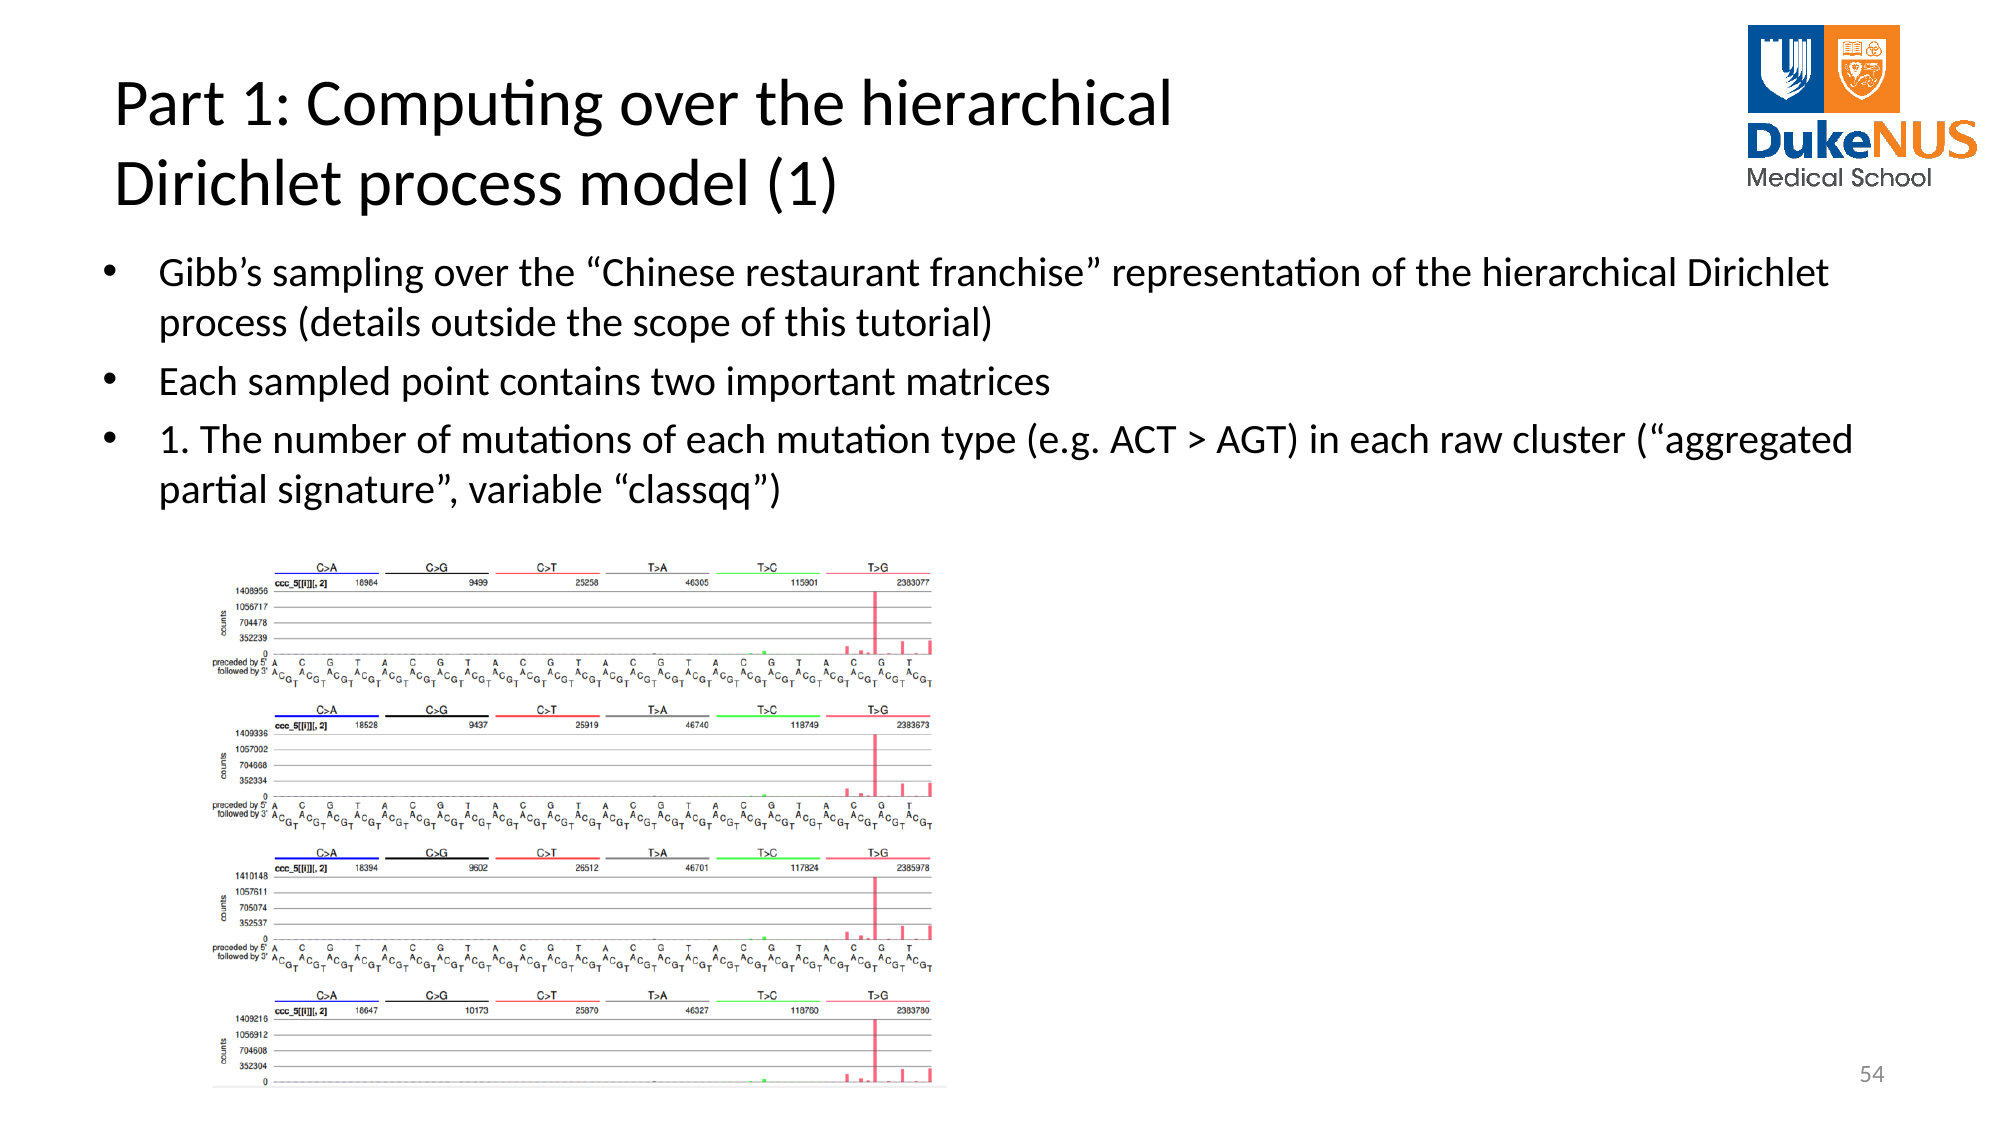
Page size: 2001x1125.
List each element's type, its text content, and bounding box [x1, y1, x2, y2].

title Part 1: Computing over the hierarchical Dirichlet process model (1) [99, 45, 1425, 233]
list Gibb’s sampling over the “Chinese restaurant franchise” representation of the hierarchical Dirichlet process (details outside the scope of this tutorial) Each sampled point contains two important matrices 1. The number of mutations of each mutation type (e.g. ACT > AGT) in each raw cluster (“aggregated partial signature”, variable “classqq”) [87, 237, 1888, 988]
picture [1737, 12, 1978, 189]
slide_number 54 [1433, 1042, 1900, 1103]
picture [212, 549, 947, 1088]
